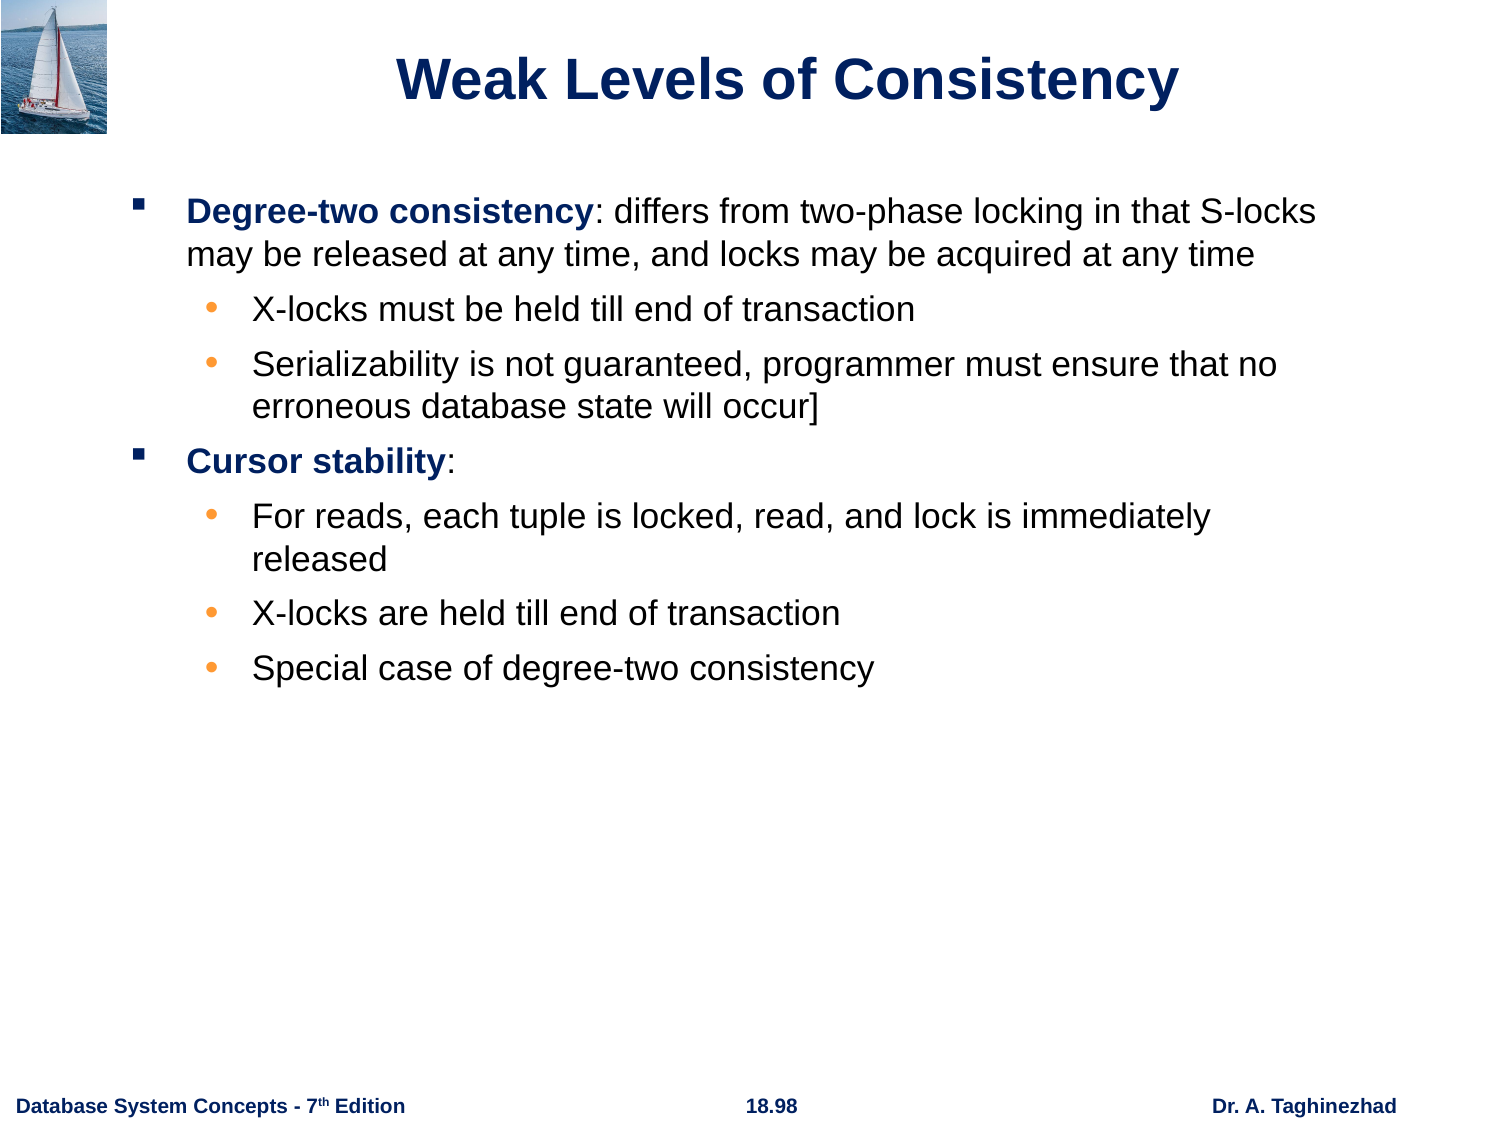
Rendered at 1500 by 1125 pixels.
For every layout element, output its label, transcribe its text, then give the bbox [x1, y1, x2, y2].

picture [1, 0, 107, 134]
list Degree-two consistency: differs from two-phase locking in that S-locks may be released at any time, and locks may be acquired at any time X-locks must be held till end of transaction Serializability is not guaranteed, programmer must ensure that no erroneous database state will occur] Cursor stability: For reads, each tuple is locked, read, and lock is immediately released X-locks are held till end of transaction Special case of degree-two consistency [115, 180, 1350, 1062]
title Weak Levels of Consistency [125, 18, 1452, 120]
